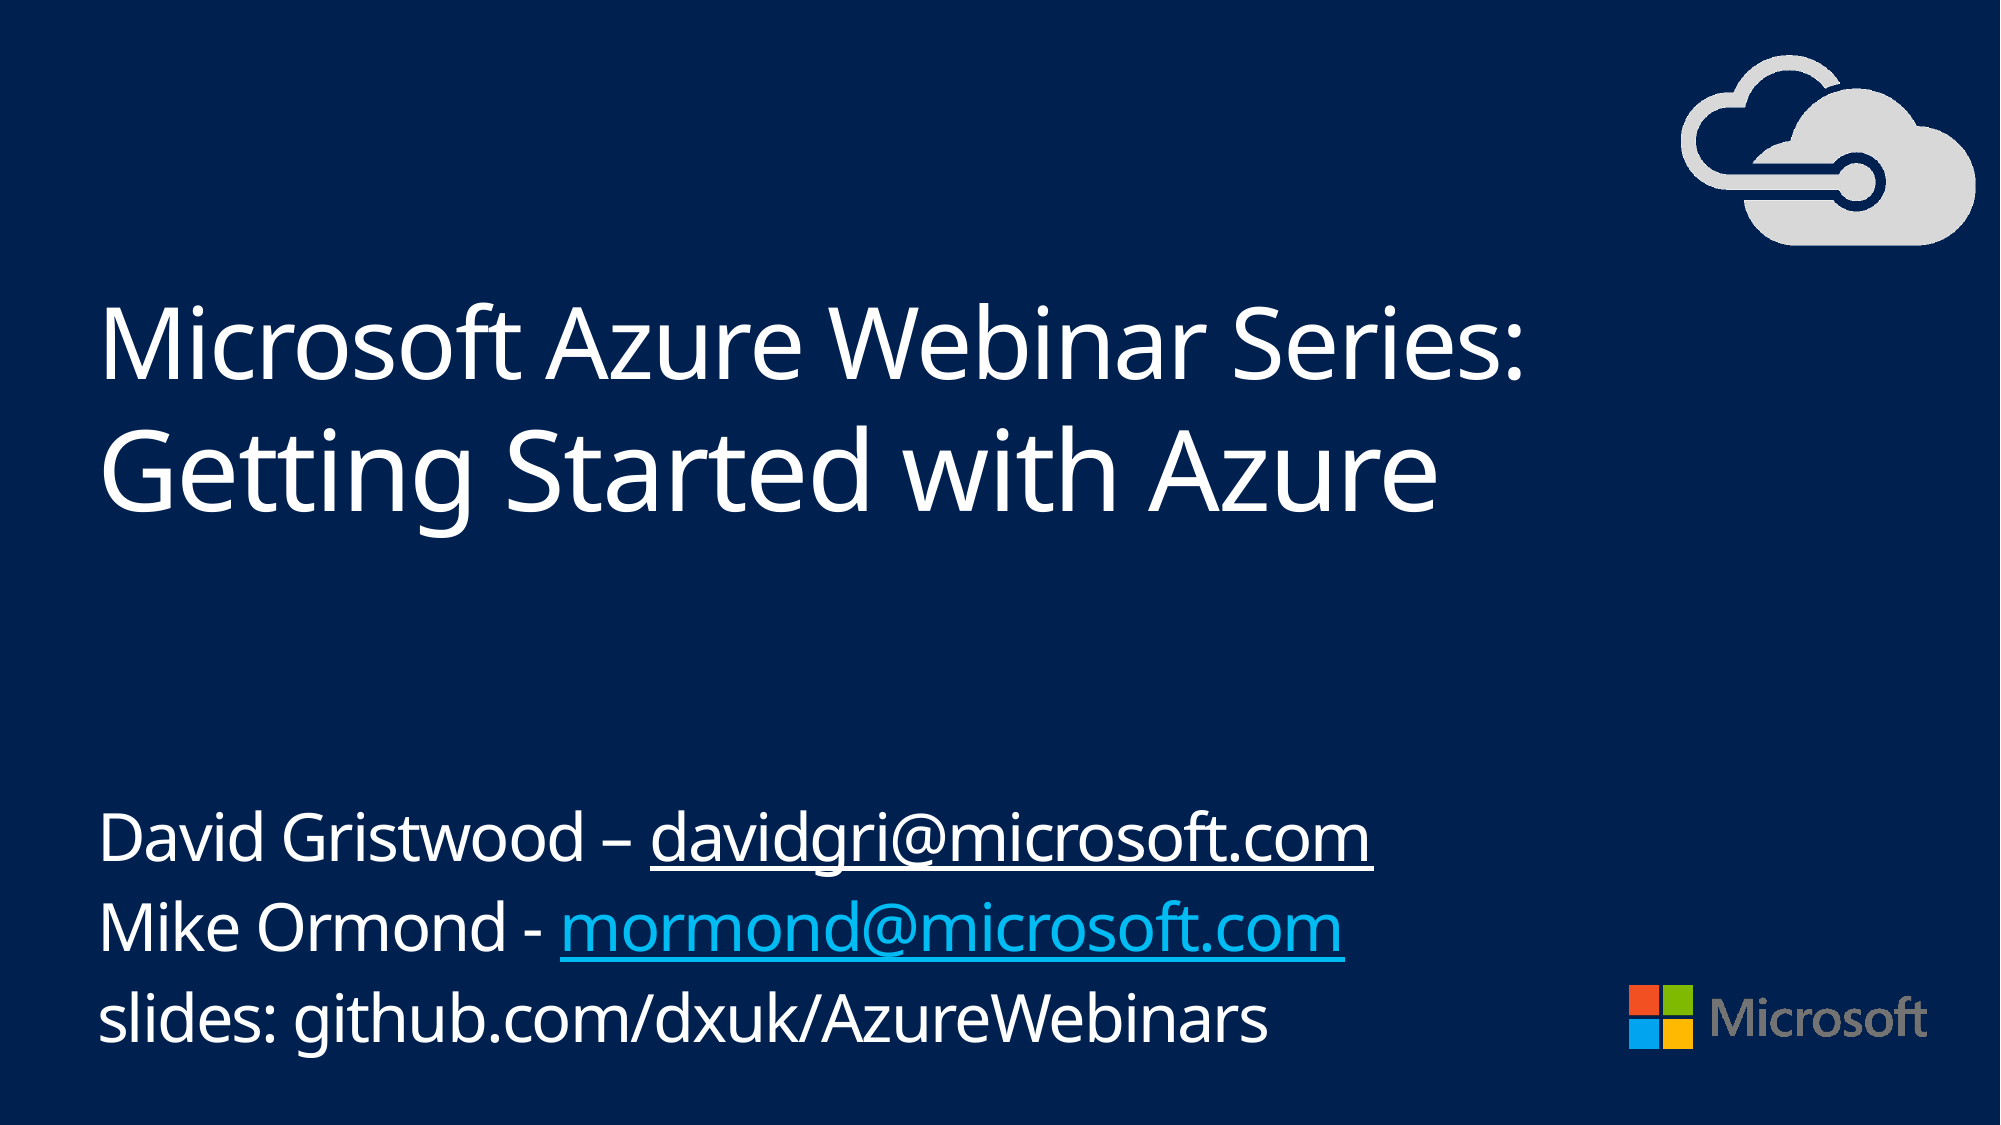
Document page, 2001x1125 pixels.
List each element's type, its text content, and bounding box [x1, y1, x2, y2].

text_box [73, 828, 1334, 935]
picture [1680, 2, 1977, 298]
title Microsoft Azure Webinar Series: Getting Started with Azure David Gristwood – davidgri@microsoft.com Mike Ormond - mormond@microsoft.com slides: github.com/dxuk/AzureWebinars [73, 264, 1844, 657]
picture [1629, 985, 1927, 1049]
